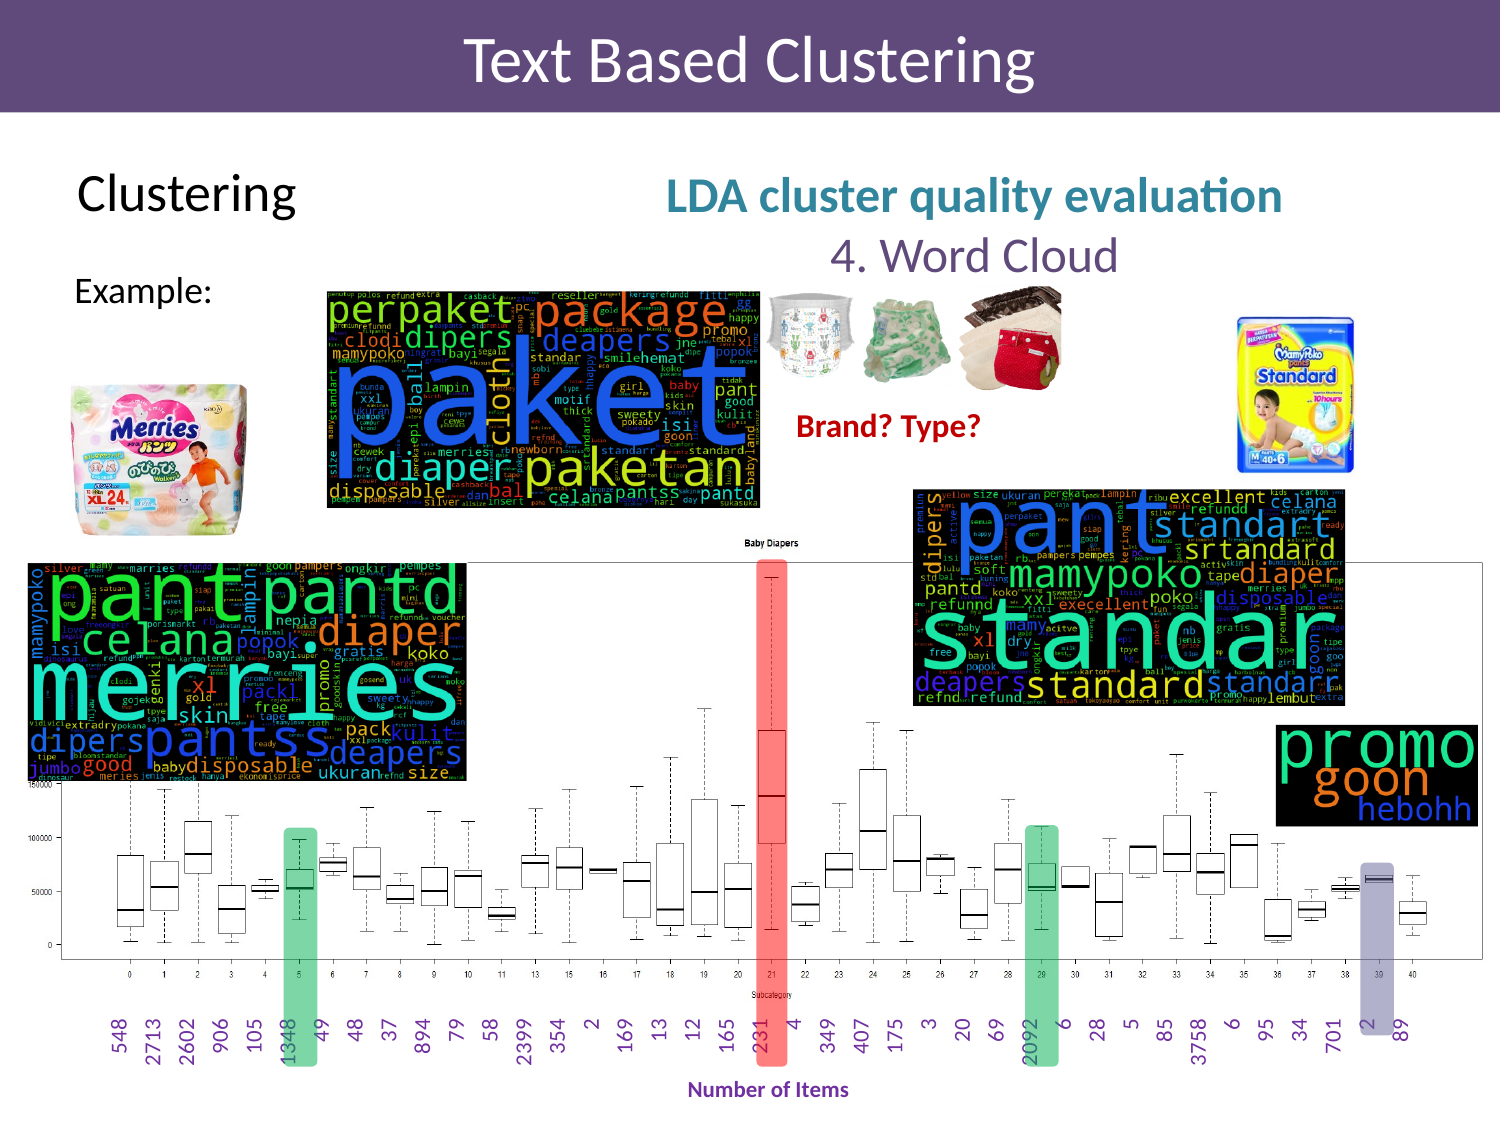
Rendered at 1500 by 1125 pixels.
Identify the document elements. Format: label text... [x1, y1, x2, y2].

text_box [25, 521, 1500, 1110]
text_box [25, 381, 319, 1067]
text_box LDA cluster quality evaluation 4. Word Cloud [500, 154, 1450, 290]
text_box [1071, 306, 1367, 1067]
title Clustering [62, 149, 613, 230]
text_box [324, 284, 1067, 1067]
text_box Text Based Clustering [0, 0, 1500, 115]
text_box Example: [59, 259, 229, 319]
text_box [1274, 724, 1479, 1036]
